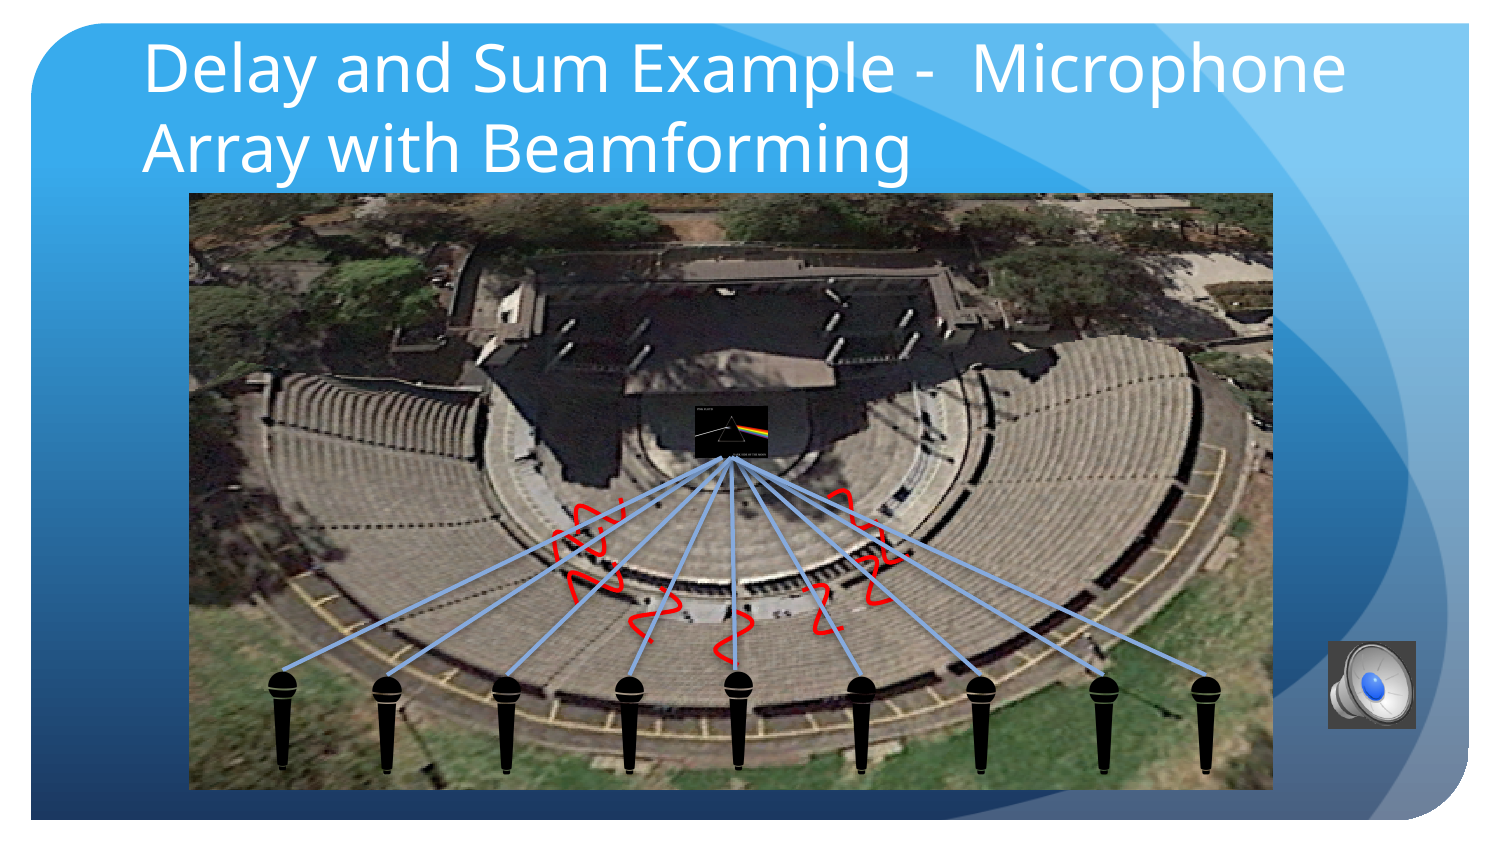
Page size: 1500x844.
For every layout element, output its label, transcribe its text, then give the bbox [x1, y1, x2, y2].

title Delay and Sum Example - Microphone Array with Beamforming [127, 15, 1372, 194]
picture [24, 22, 1473, 821]
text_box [189, 193, 1274, 790]
